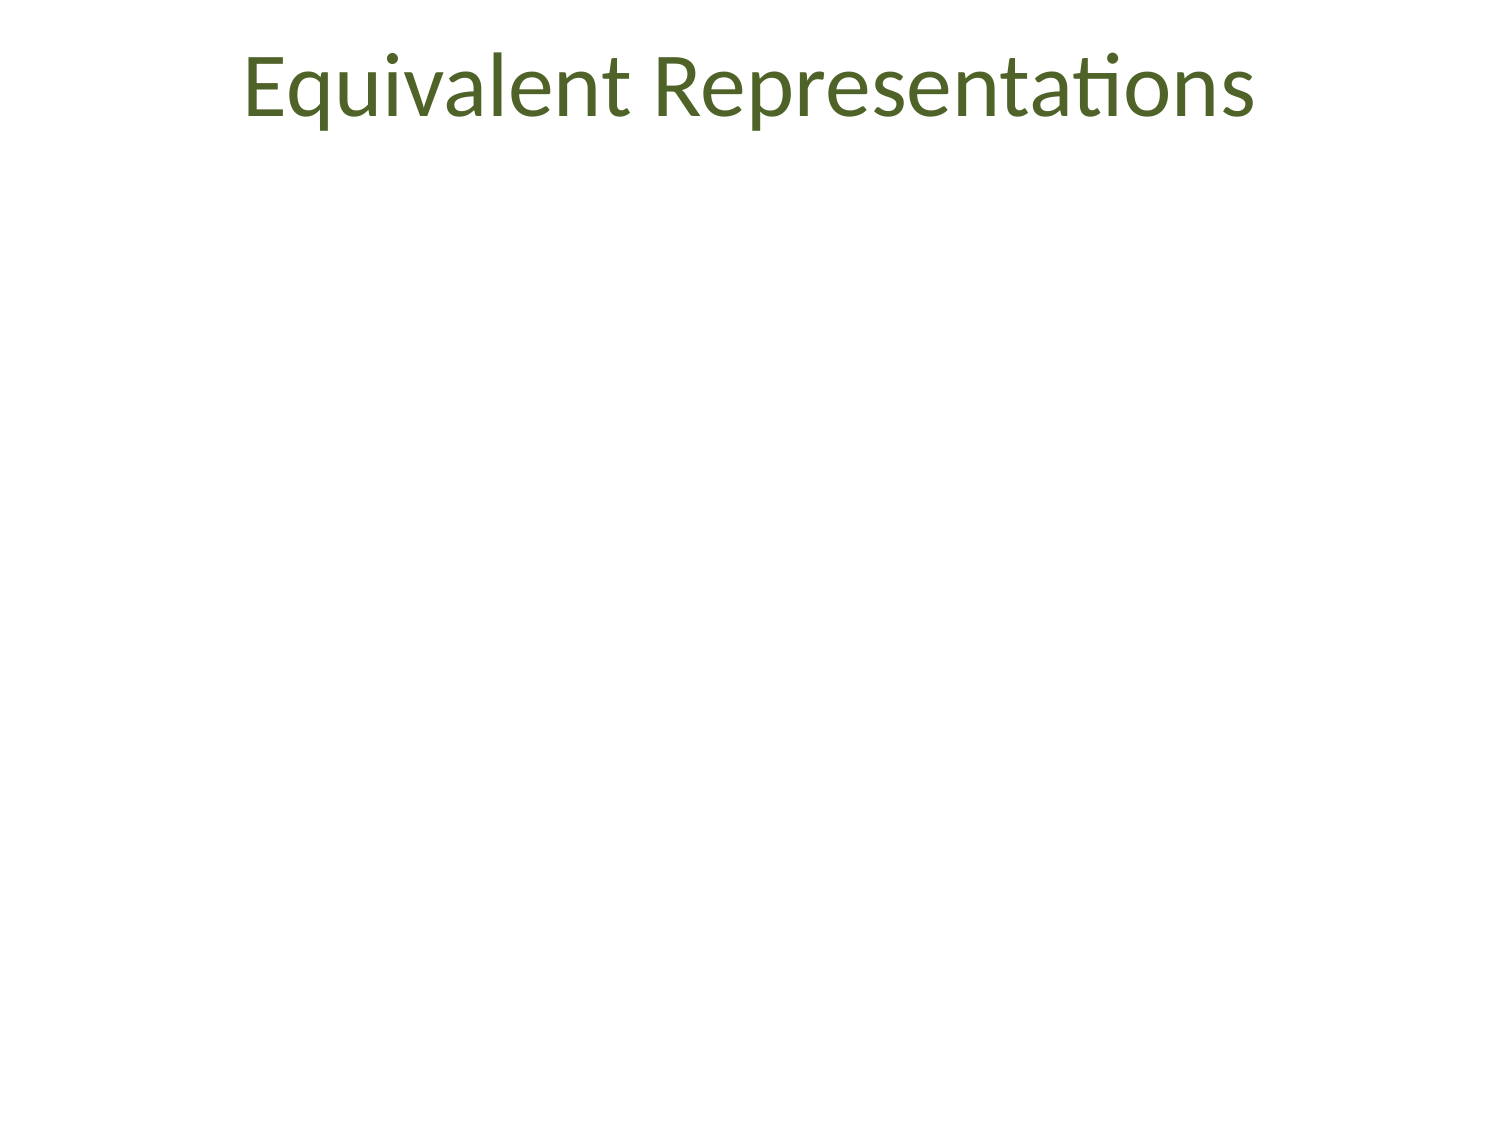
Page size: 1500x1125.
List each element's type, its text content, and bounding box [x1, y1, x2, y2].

title Equivalent Representations [75, 0, 1425, 174]
